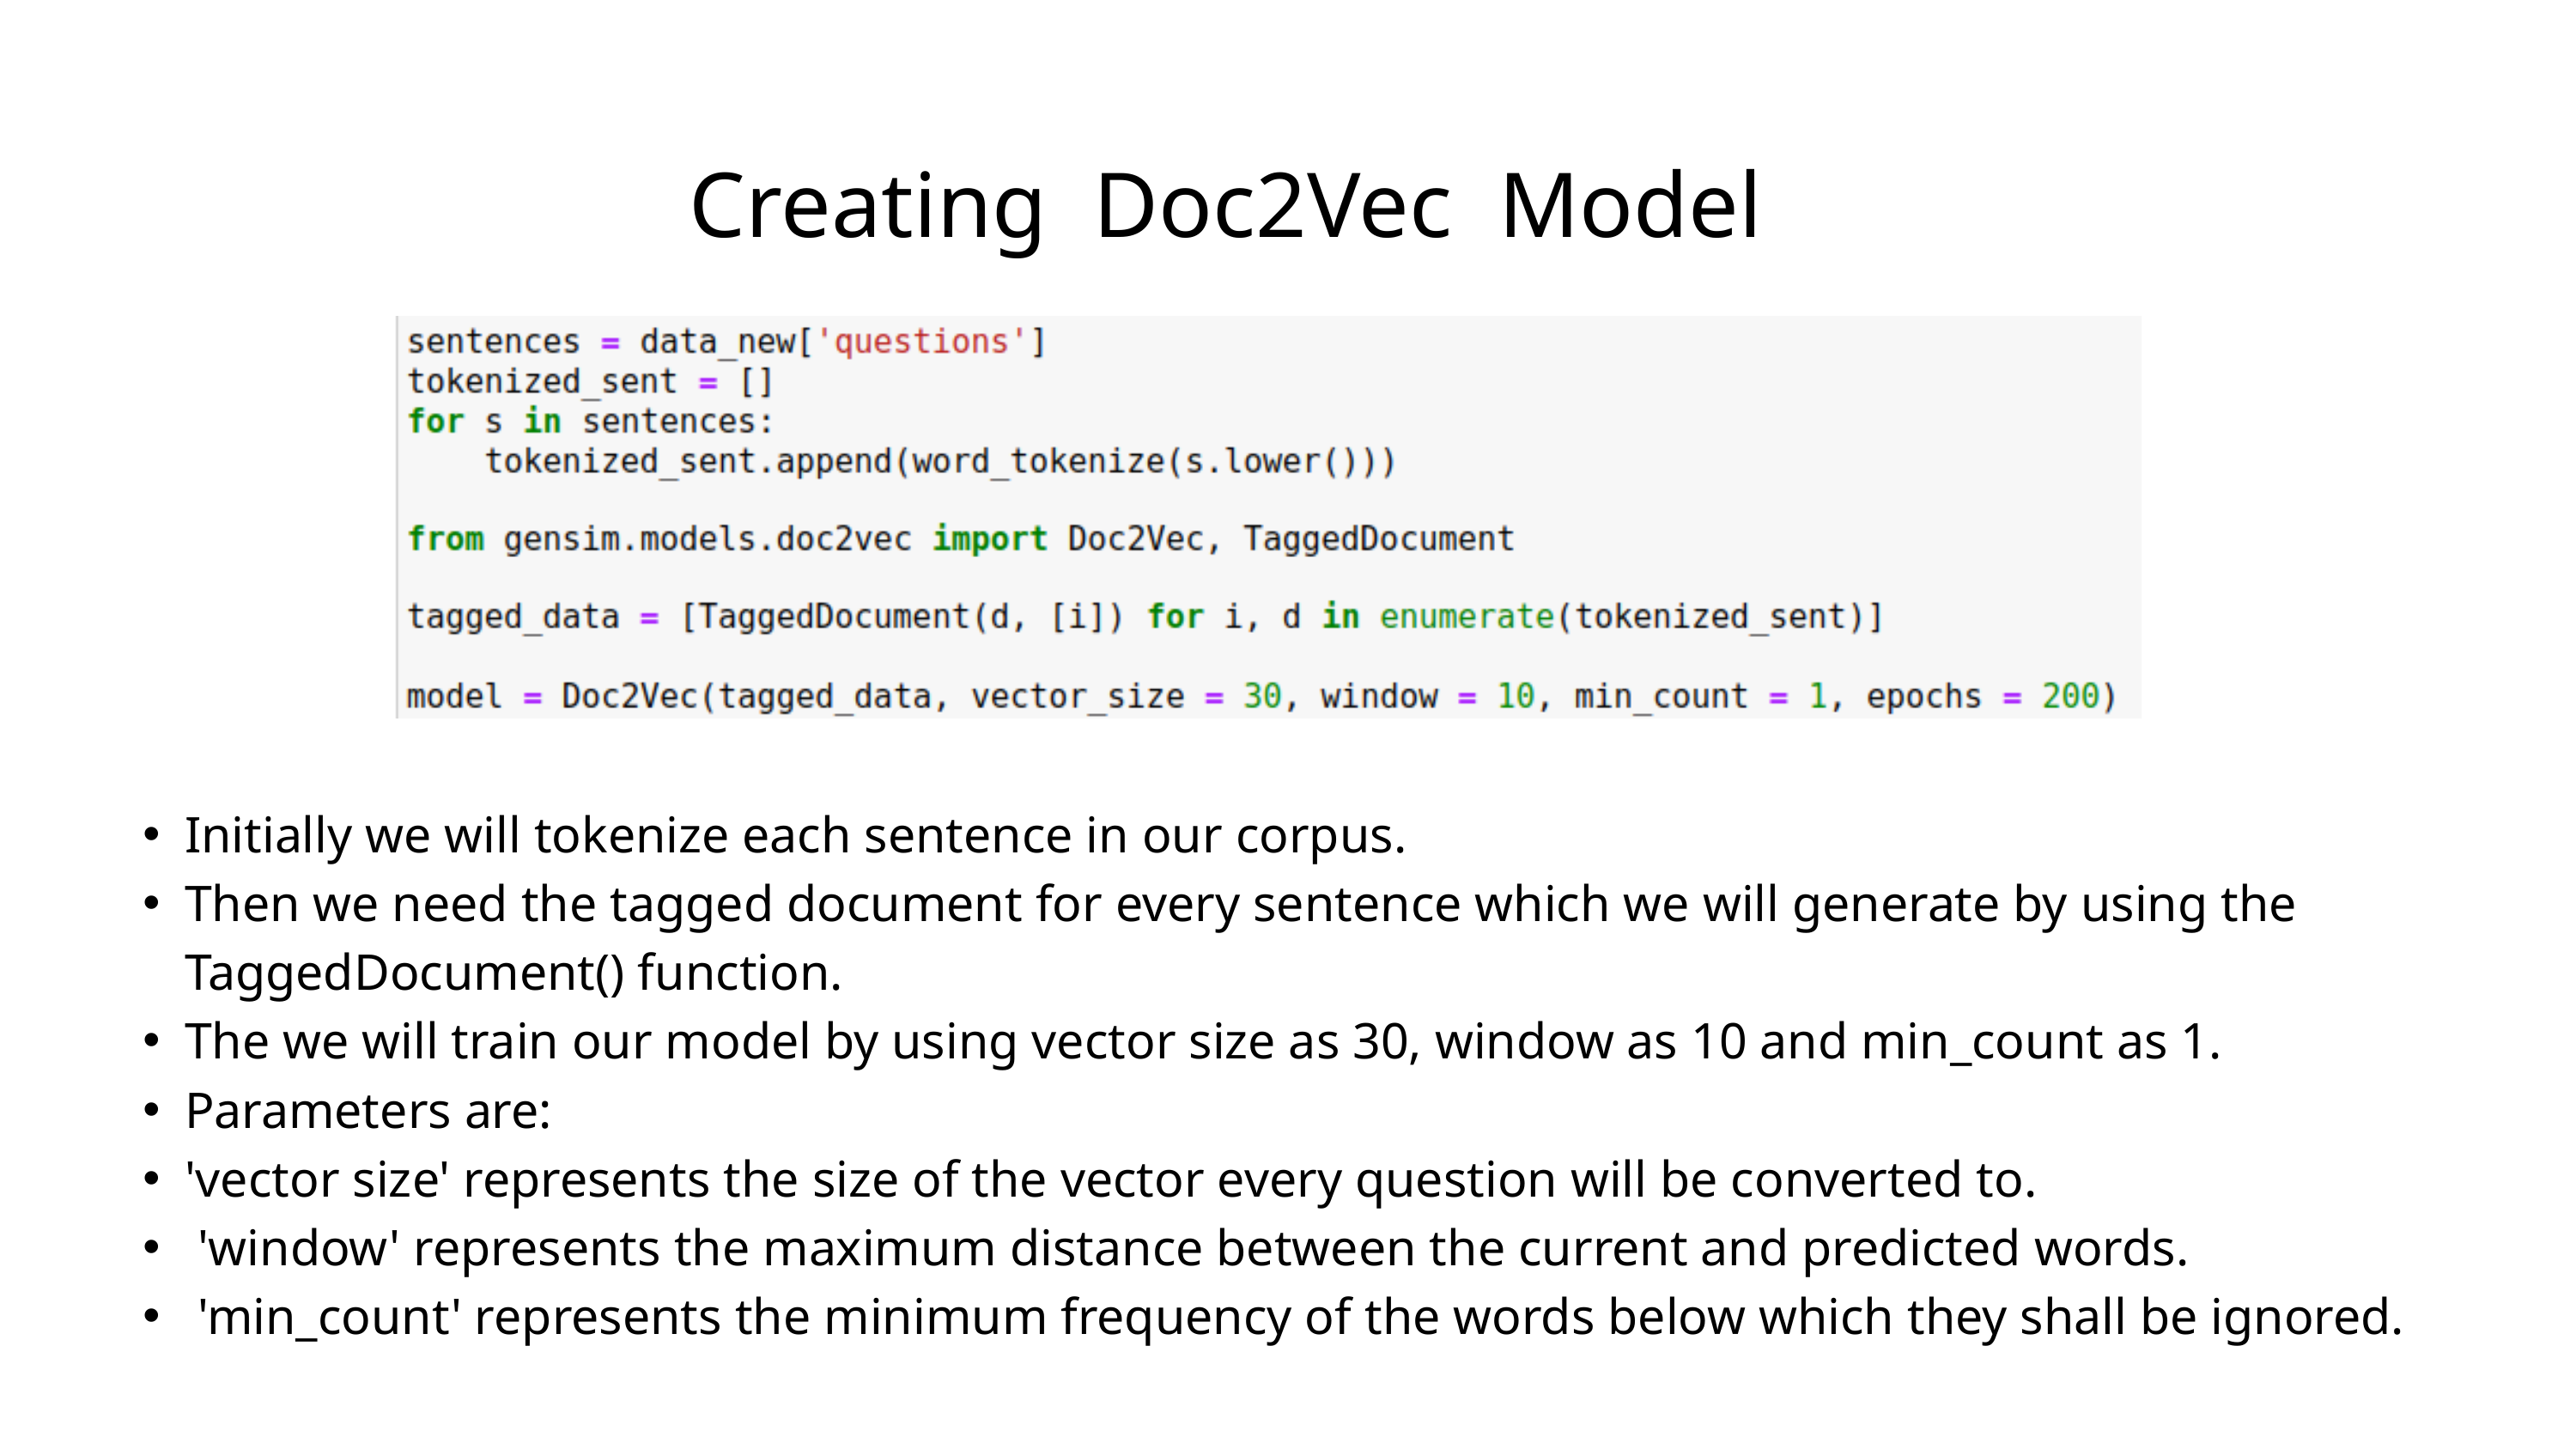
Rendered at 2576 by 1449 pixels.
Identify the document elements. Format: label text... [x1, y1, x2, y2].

text_box Initially we will tokenize each sentence in our corpus. Then we need the tagged document for every sentence which we will generate by using the TaggedDocument() function. The we will train our model by using vector size as 30, window as 10 and min_count as 1. Parameters are: 'vector size' represents the size of the vector every question will be converted to. 'window' represents the maximum distance between the current and predicted words. 'min_count' represents the minimum frequency of the words below which they shall be ignored. [100, 793, 2476, 1345]
picture [392, 316, 2142, 718]
text_box Creating Doc2Vec Model [392, 130, 2060, 256]
